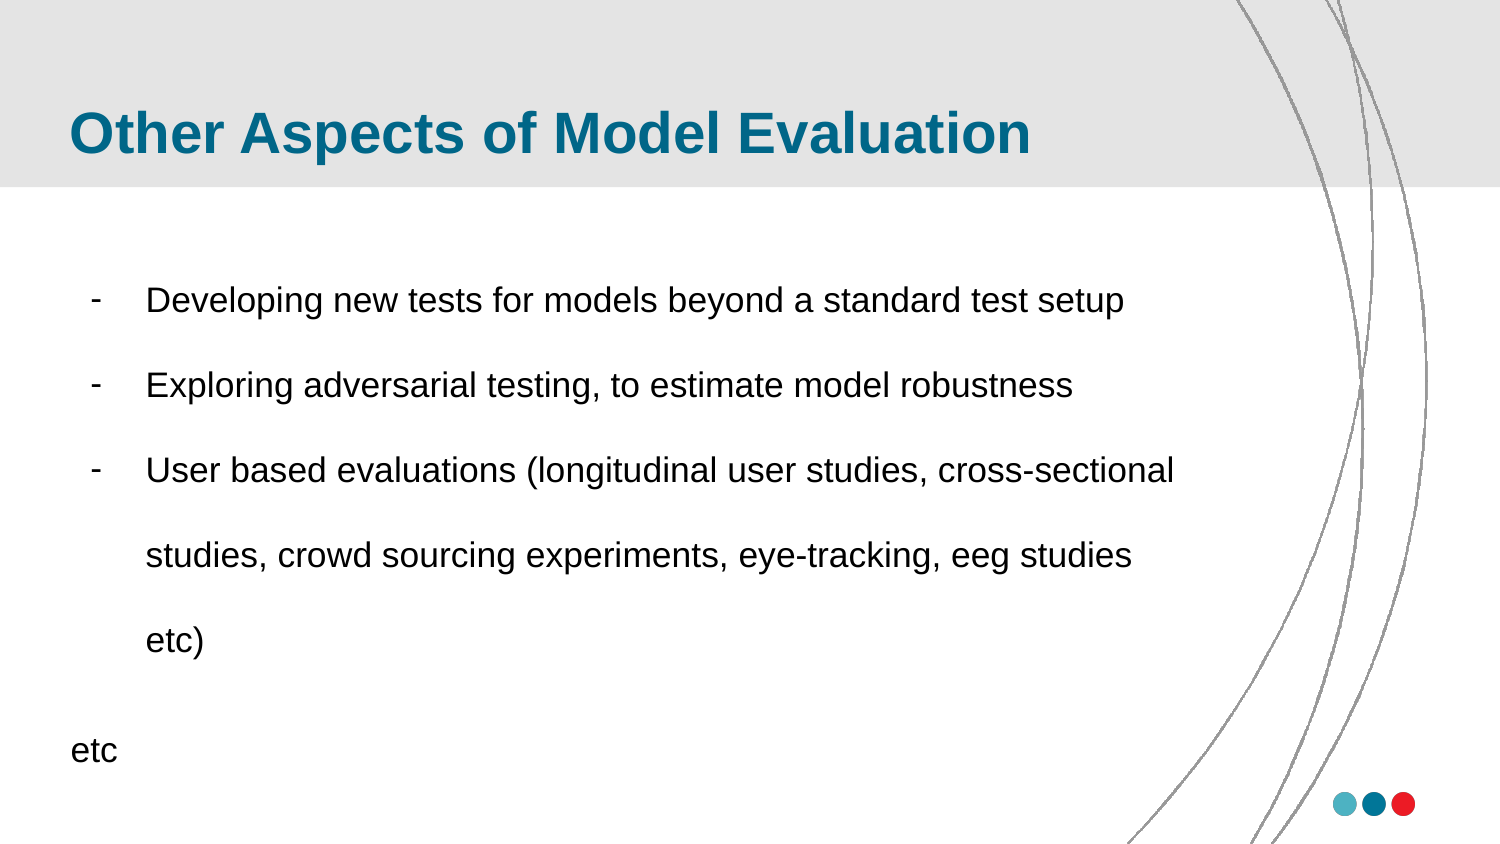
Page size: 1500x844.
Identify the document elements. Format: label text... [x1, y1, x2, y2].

title Other Aspects of Model Evaluation [69, 42, 1201, 166]
list Developing new tests for models beyond a standard test setup Exploring adversarial testing, to estimate model robustness User based evaluations (longitudinal user studies, cross-sectional studies, crowd sourcing experiments, eye-tracking, eeg studies etc) etc [70, 234, 1202, 725]
picture [1002, 0, 1476, 844]
